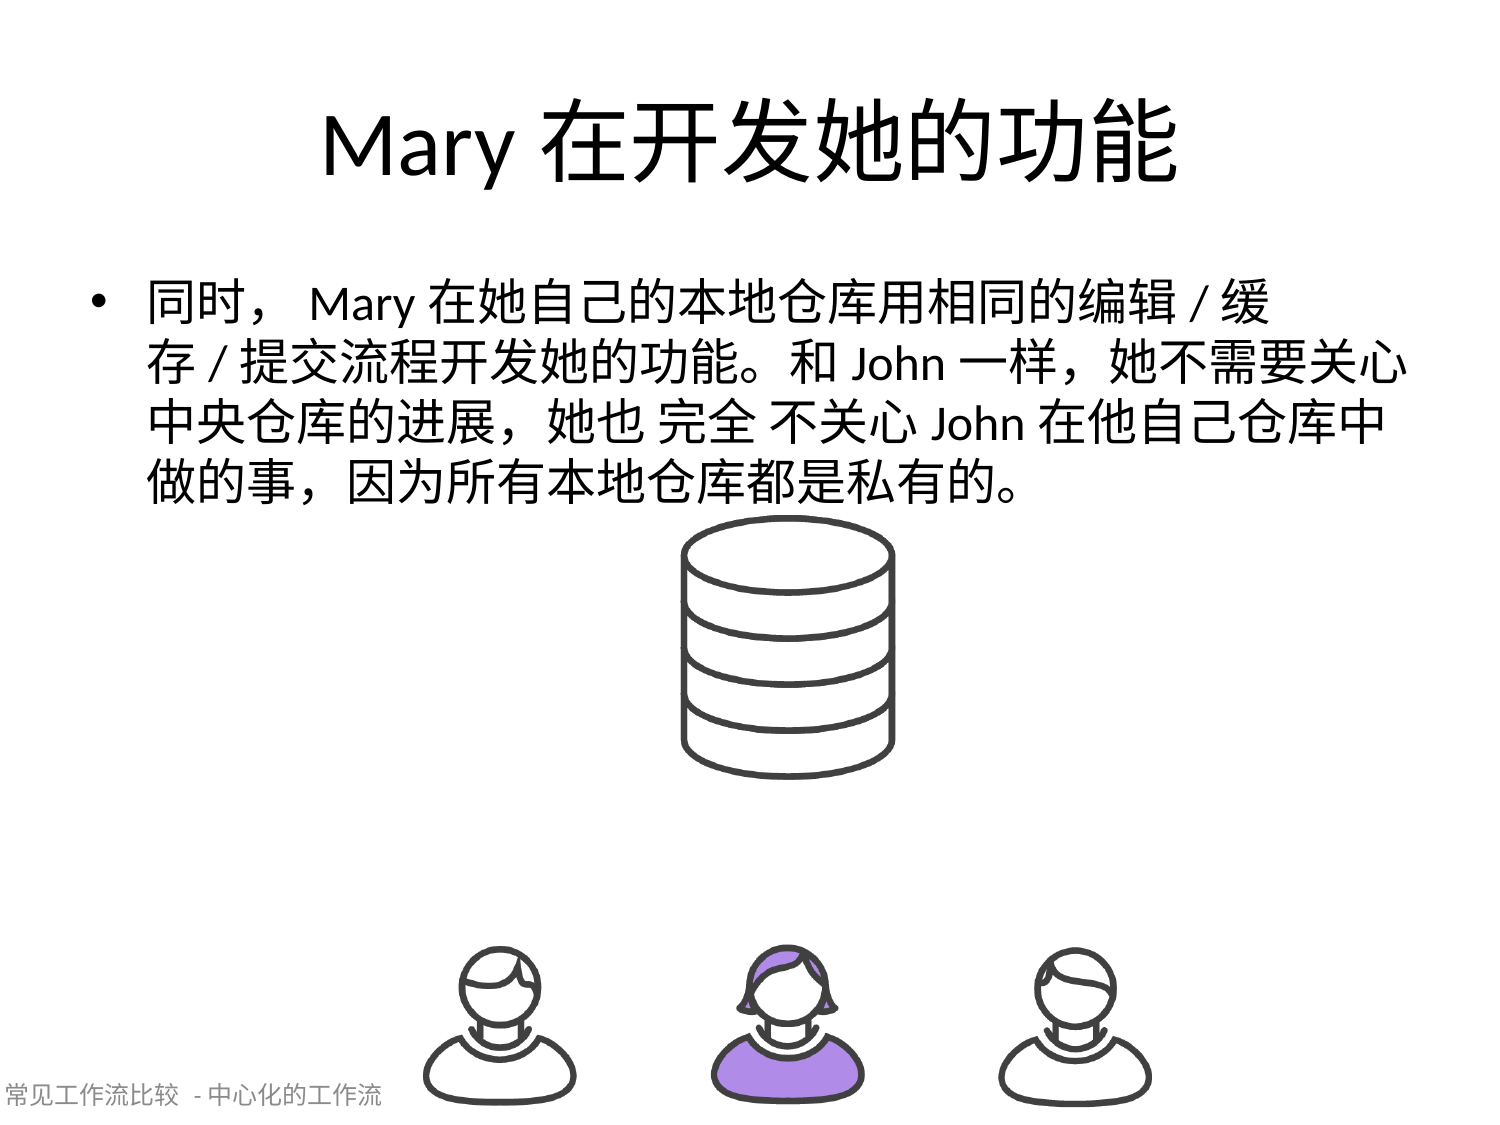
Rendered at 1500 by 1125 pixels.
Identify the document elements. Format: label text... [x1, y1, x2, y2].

list 同时，Mary在她自己的本地仓库用相同的编辑/缓存/提交流程开发她的功能。和John一样，她不需要关心中央仓库的进展，她也 完全 不关心John在他自己仓库中做的事，因为所有本地仓库都是私有的。 [75, 262, 1425, 1005]
footer 常见工作流比较 -中心化的工作流 [0, 1065, 413, 1125]
picture [418, 514, 1158, 1125]
title Mary在开发她的功能 [75, 45, 1425, 233]
